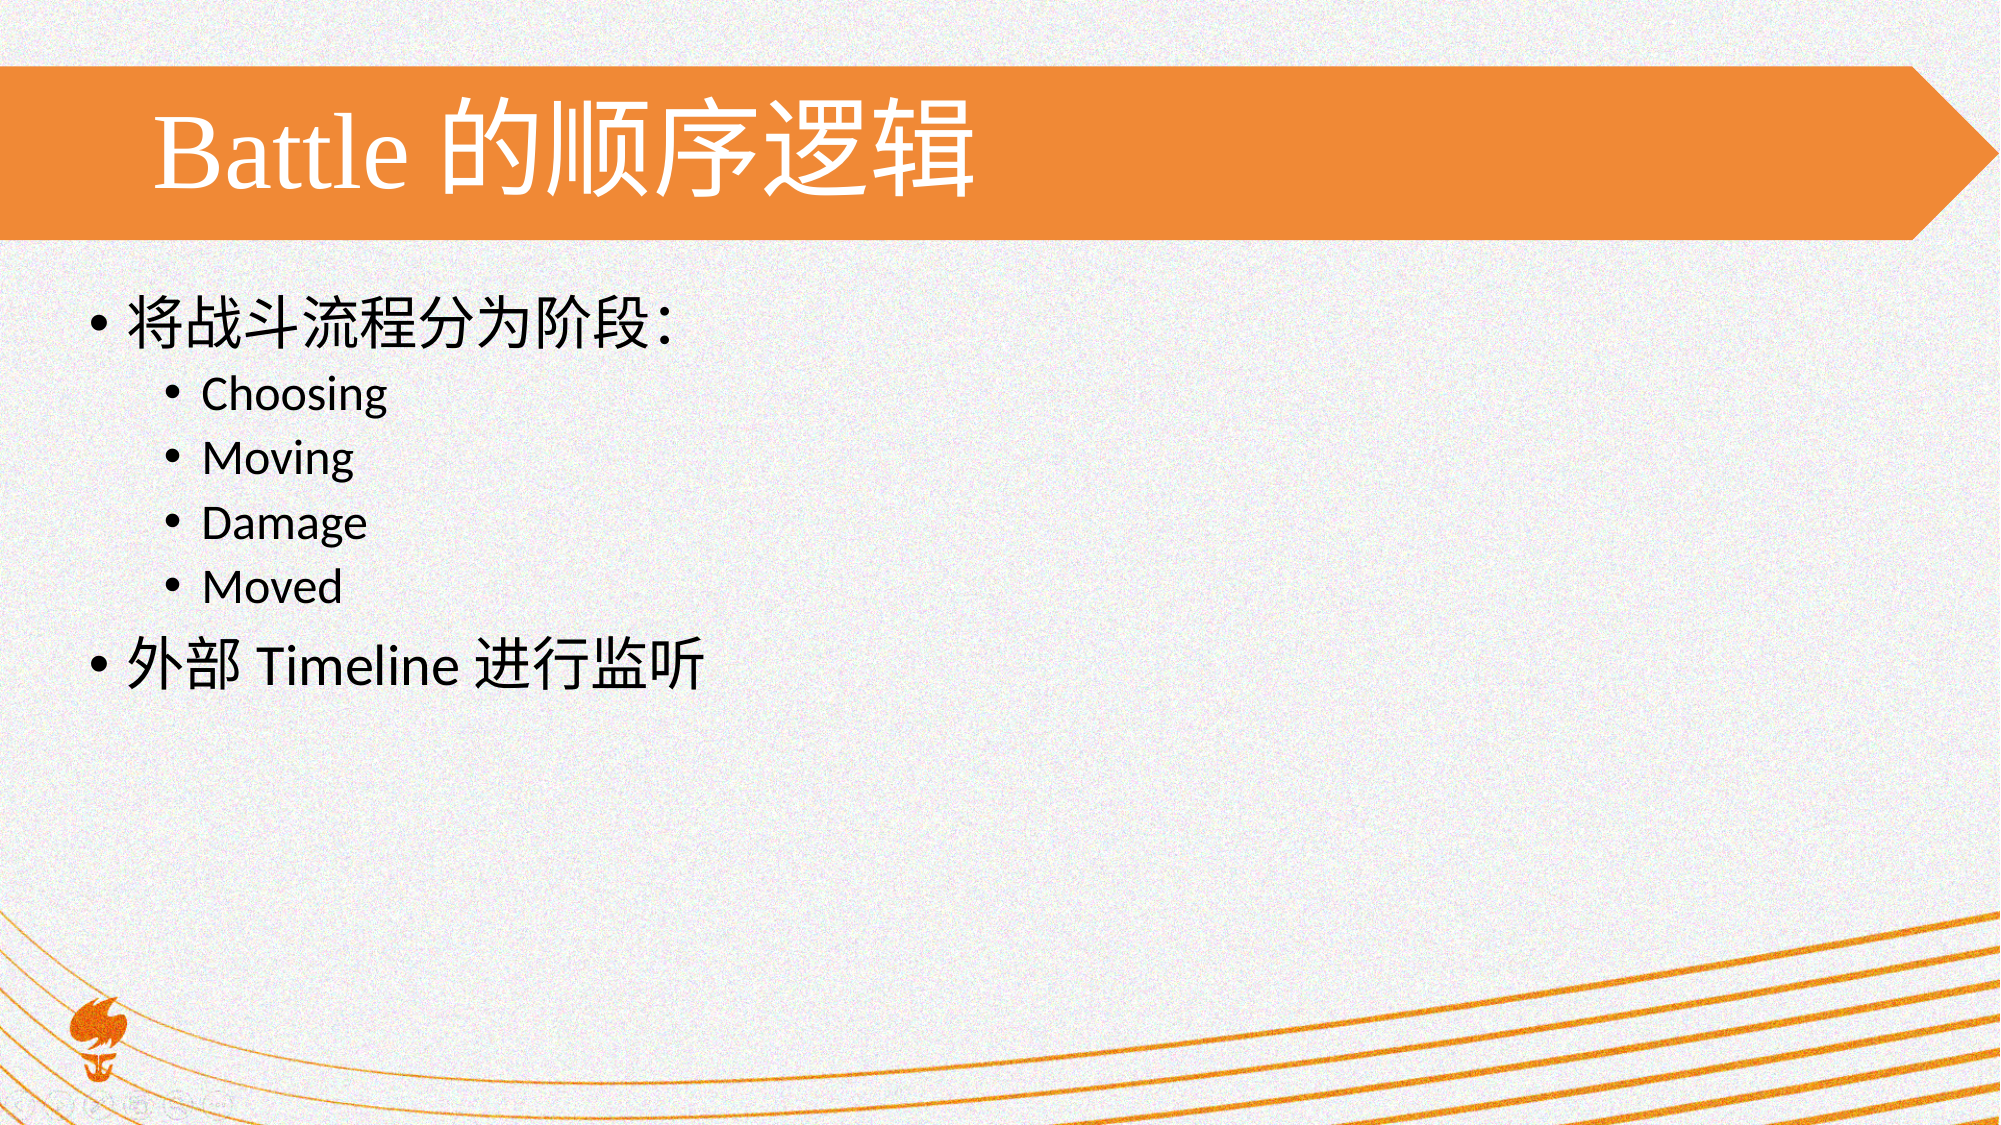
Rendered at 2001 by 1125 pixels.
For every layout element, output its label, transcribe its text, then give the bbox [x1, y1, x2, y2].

text_box 将战斗流程分为阶段： Choosing Moving Damage Moved 外部Timeline进行监听 [73, 286, 1014, 994]
picture [0, 0, 2000, 1125]
title Battle的顺序逻辑 [137, 44, 1863, 263]
